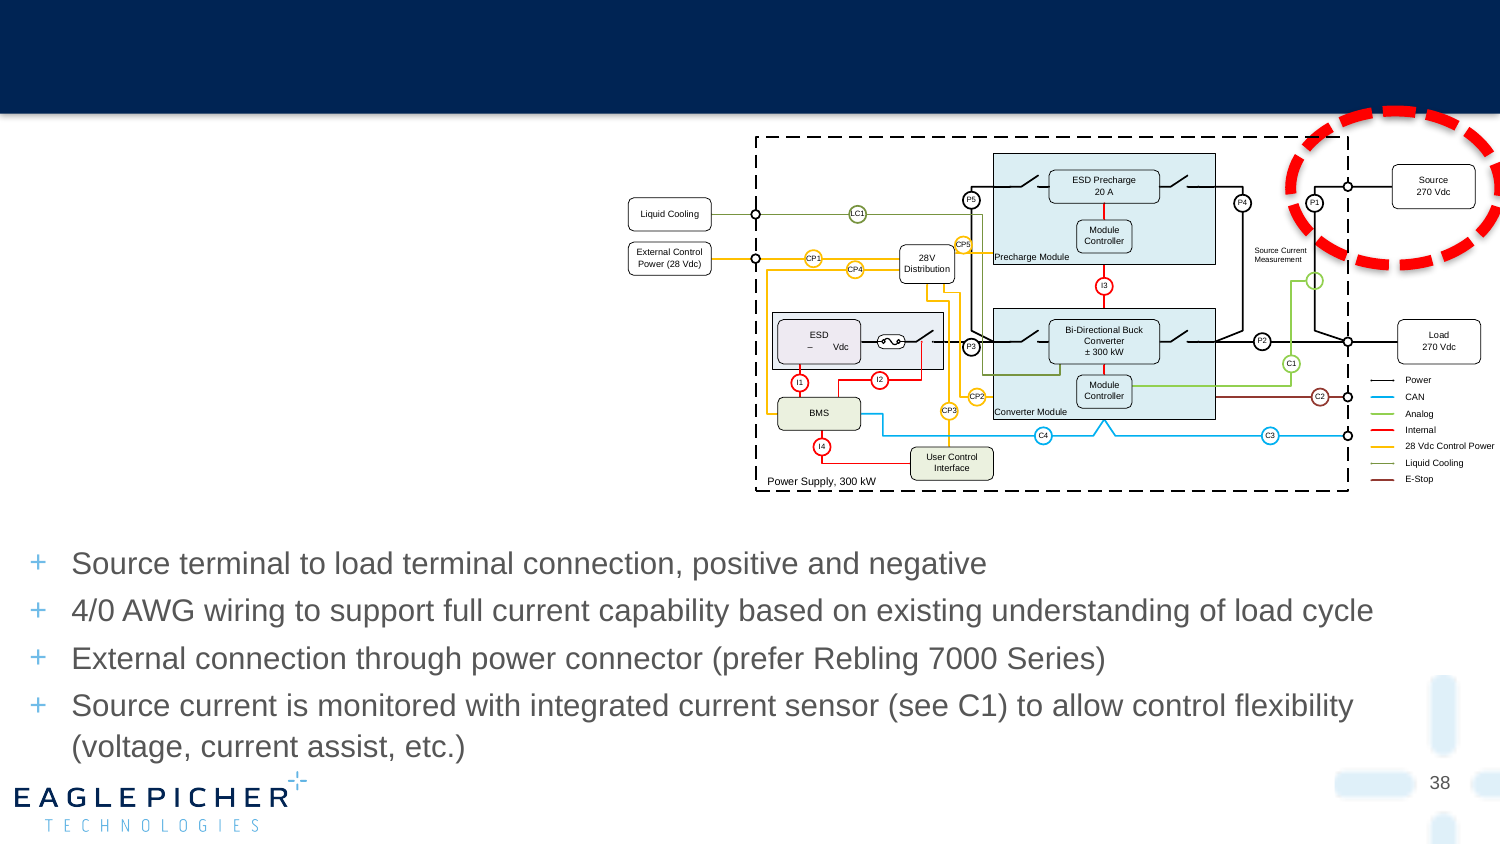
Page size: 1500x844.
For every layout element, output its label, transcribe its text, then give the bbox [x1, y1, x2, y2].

text_box [1320, 110, 1470, 133]
picture [15, 779, 307, 832]
list Source terminal to load terminal connection, positive and negative 4/0 AWG wiring to support full current capability based on existing understanding of load cycle External connection through power connector (prefer Rebling 7000 Series) Source current is monitored with integrated current sensor (see C1) to allow control flexibility (voltage, current assist, etc.) [14, 531, 1413, 779]
picture [626, 134, 1500, 494]
